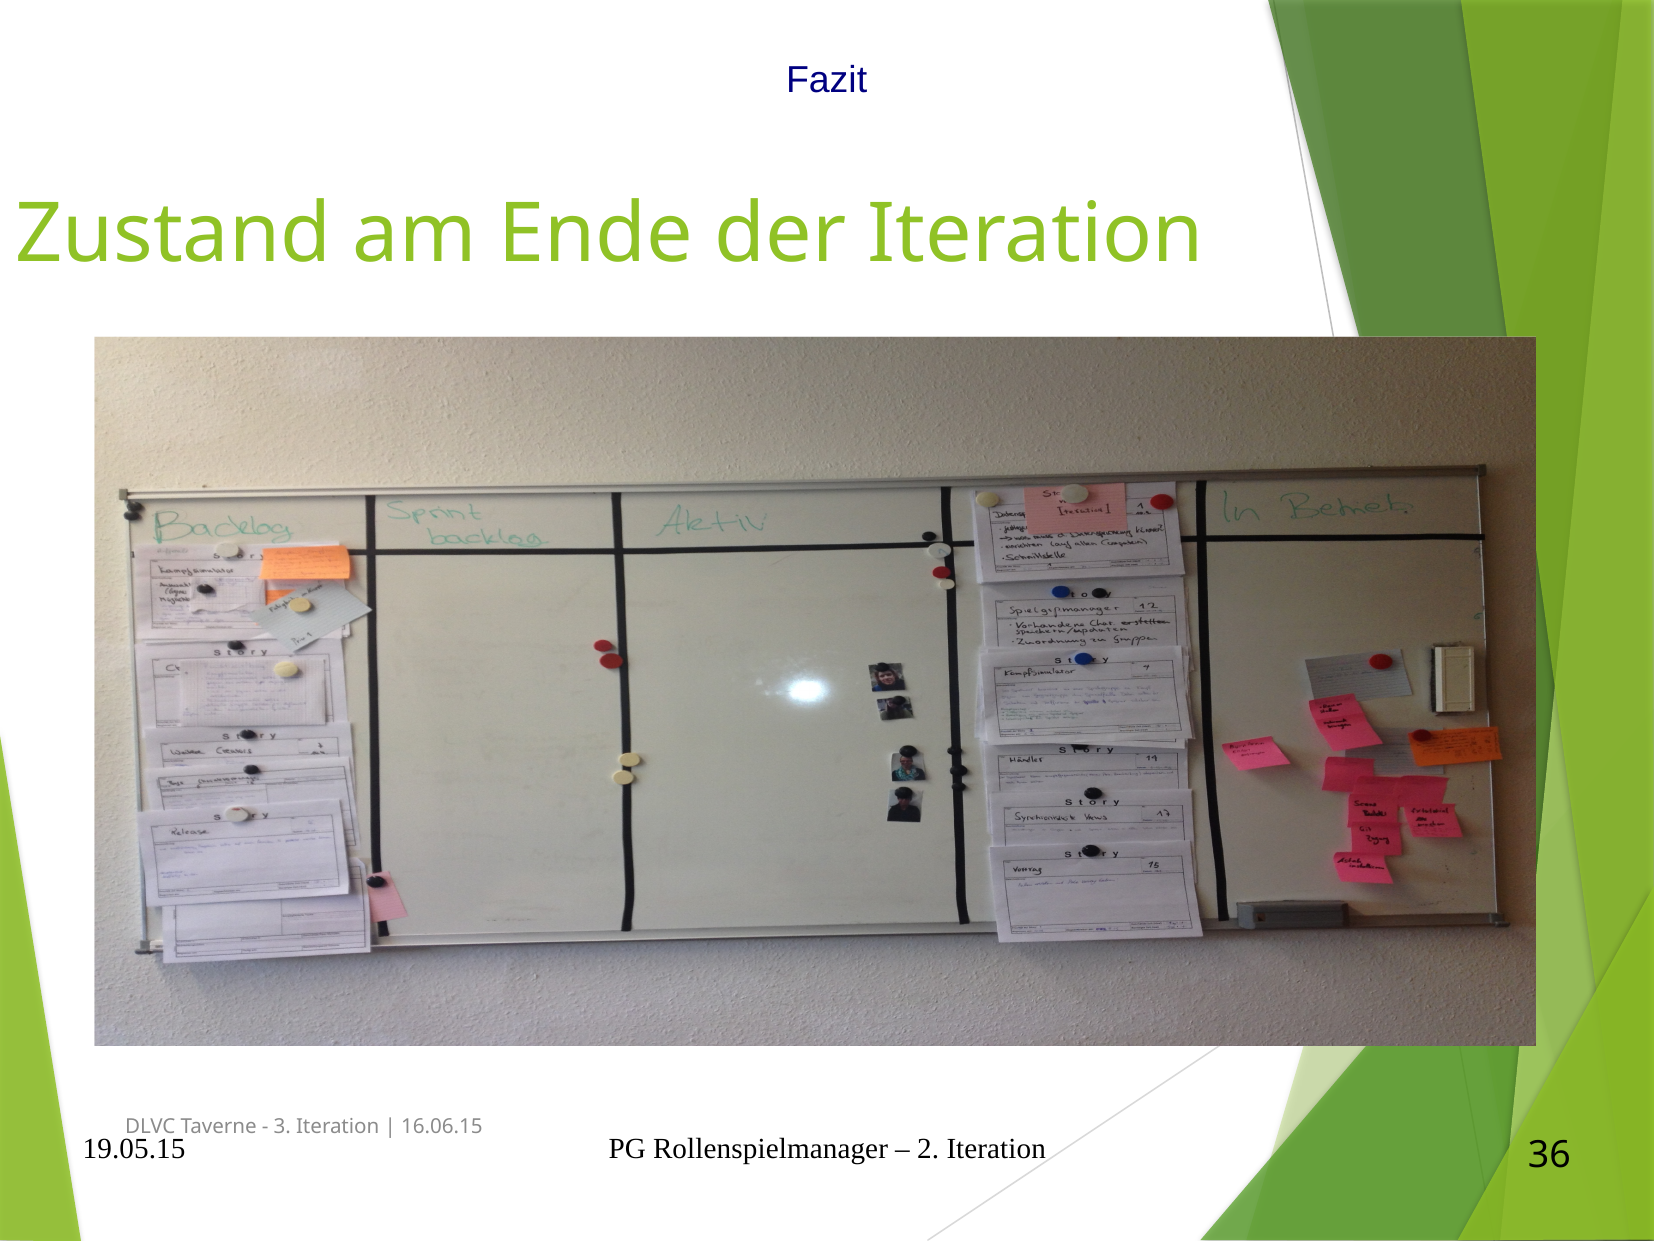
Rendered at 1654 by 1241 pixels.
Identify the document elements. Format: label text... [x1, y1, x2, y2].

footer DLVC Taverne - 3. Iteration | 16.06.15 [110, 1092, 947, 1159]
text_box 19.05.15 [82, 1129, 468, 1216]
text_box PG Rollenspielmanager – 2. Iteration [565, 1129, 1090, 1216]
picture [93, 336, 1537, 1046]
text_box 36 [1185, 1129, 1571, 1216]
text_box Fazit [771, 47, 883, 107]
title Zustand am Ende der Iteration [0, 171, 1489, 394]
